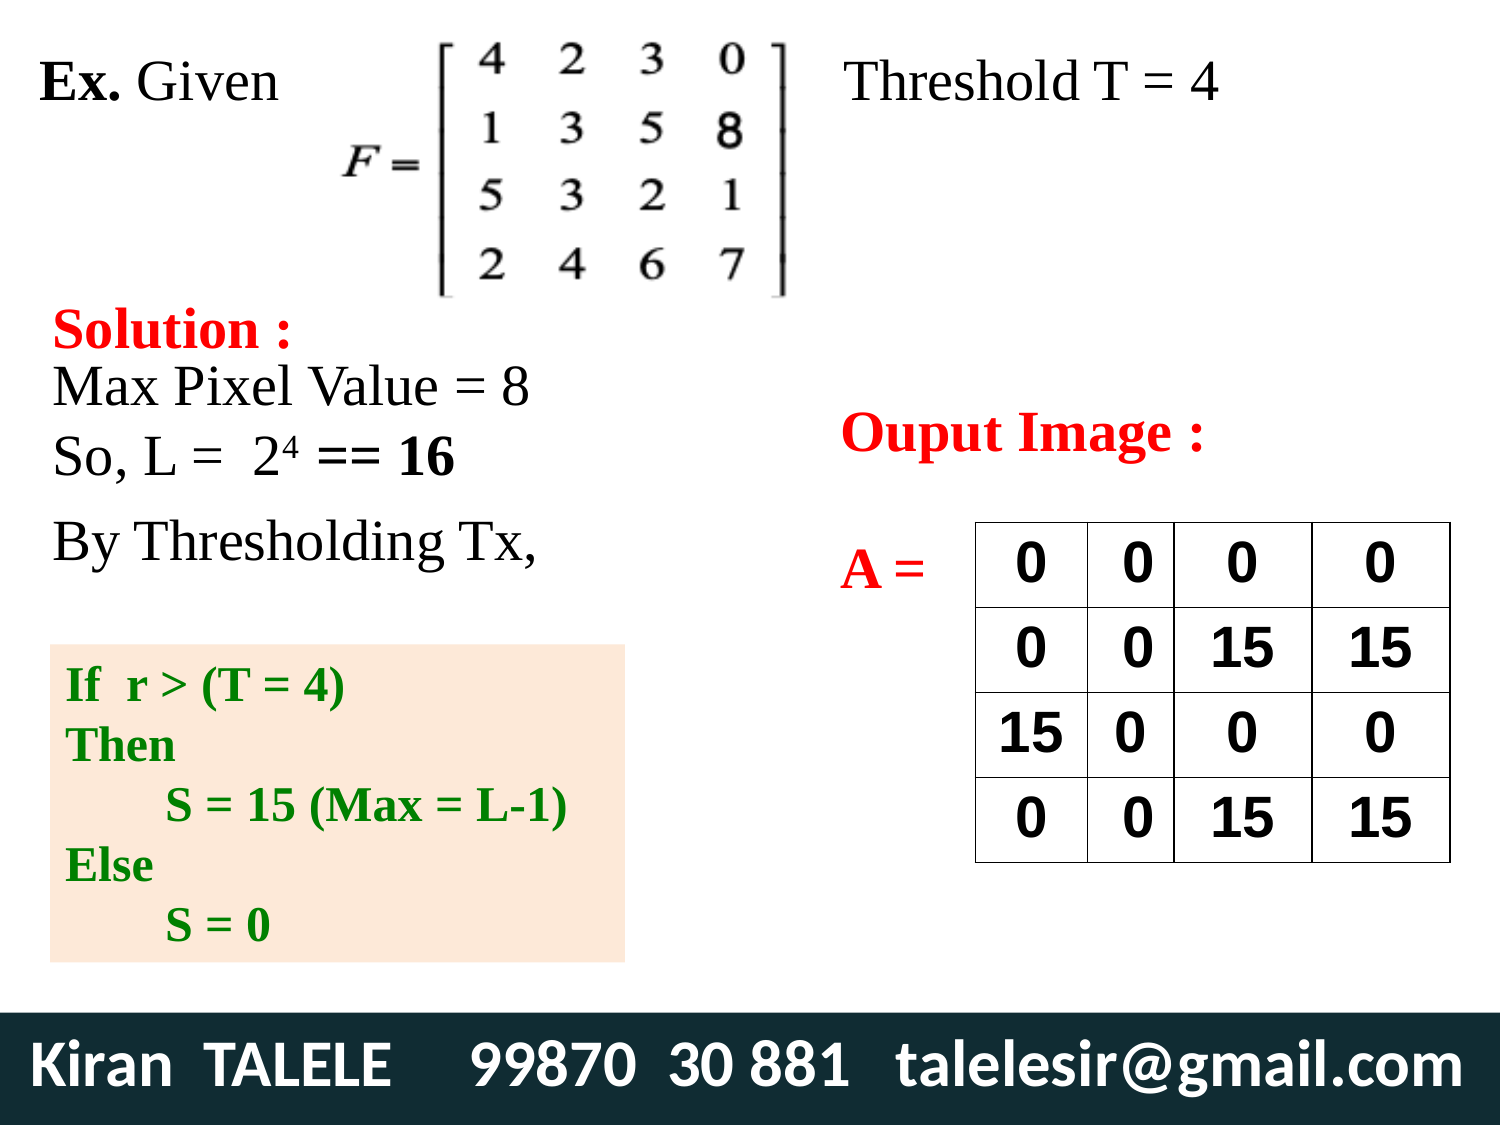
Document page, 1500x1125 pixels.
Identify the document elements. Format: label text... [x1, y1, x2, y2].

text_box Ex. Given Threshold T = 4 [800, 24, 1425, 130]
table_cell 15 [1313, 608, 1449, 692]
text_box Kiran TALELE 99870 30 881 talelesir@gmail.com [0, 1012, 1500, 1125]
table_cell 15 [1175, 608, 1311, 692]
table_header 0 [1313, 523, 1449, 607]
table_cell 0 [976, 778, 1087, 862]
table_cell 15 [976, 693, 1087, 777]
text_box Solution : [37, 282, 326, 369]
text_box By Thresholding Tx, [37, 520, 563, 625]
text_box If r > (T = 4) Then S = 15 (Max = L-1) Else S = 0 [50, 644, 625, 963]
table_cell 15 [1313, 778, 1449, 862]
table_cell 0 [1313, 693, 1449, 777]
picture [325, 24, 800, 311]
table_header 0 [1088, 523, 1173, 607]
table_header 0 [976, 523, 1087, 607]
text_box Ouput Image : [825, 384, 1350, 471]
text_box Max Pixel Value = 8 So, L = 24 == 16 [37, 399, 650, 505]
table_cell 0 [976, 608, 1087, 692]
table_cell 0 [1088, 778, 1173, 862]
table_cell 0 [1175, 693, 1311, 777]
table_cell 15 [1175, 778, 1311, 862]
table_cell 0 [1088, 608, 1173, 692]
text_box A = [825, 522, 955, 609]
table_cell 0 [1088, 693, 1173, 777]
text_box Ex. Given Threshold T = 4 [24, 24, 324, 130]
table_header 0 [1175, 523, 1311, 607]
